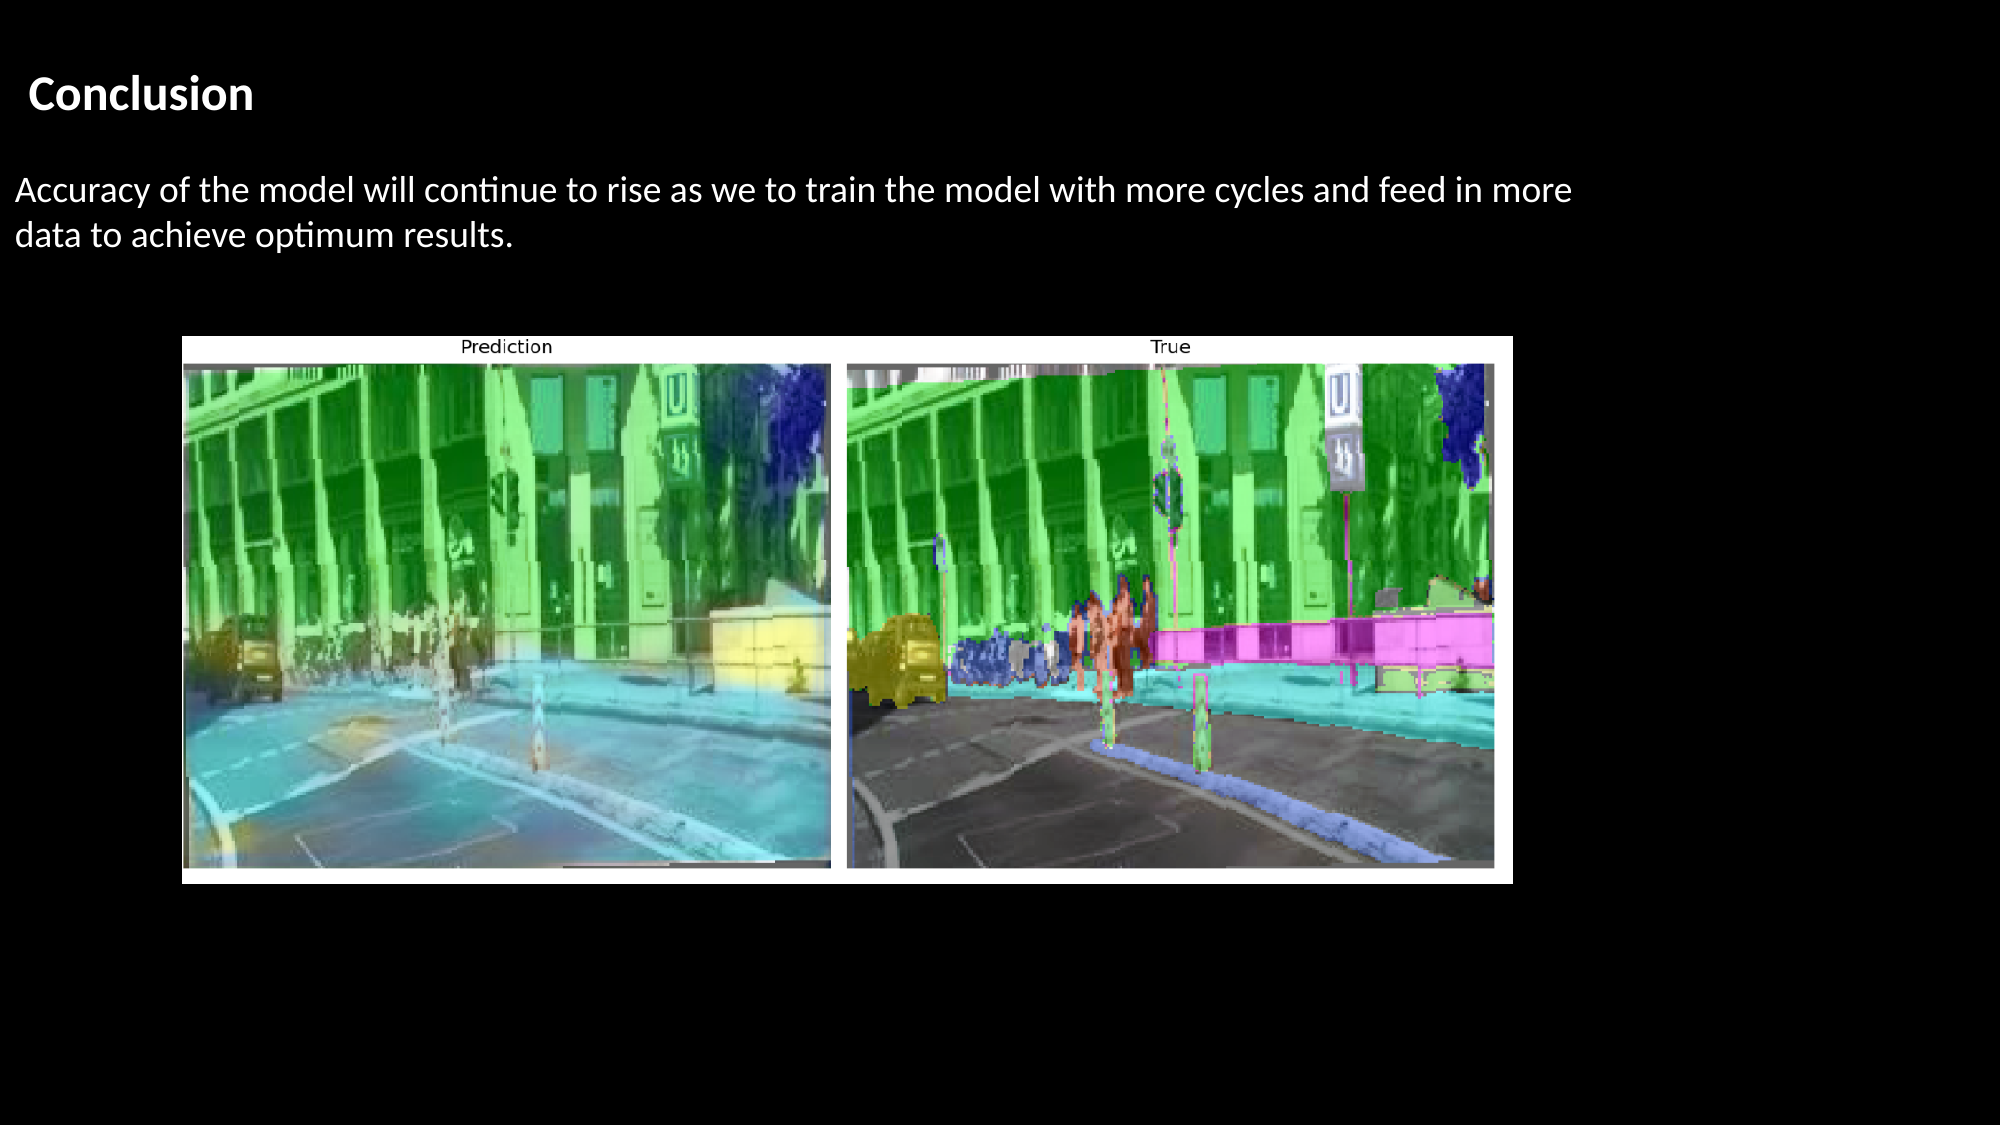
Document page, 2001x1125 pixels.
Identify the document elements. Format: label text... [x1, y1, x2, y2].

text_box Accuracy of the model will continue to rise as we to train the model with more cycles and feed in more data to achieve optimum results. [0, 157, 1661, 262]
text_box Conclusion [13, 52, 413, 128]
picture [182, 336, 1513, 884]
